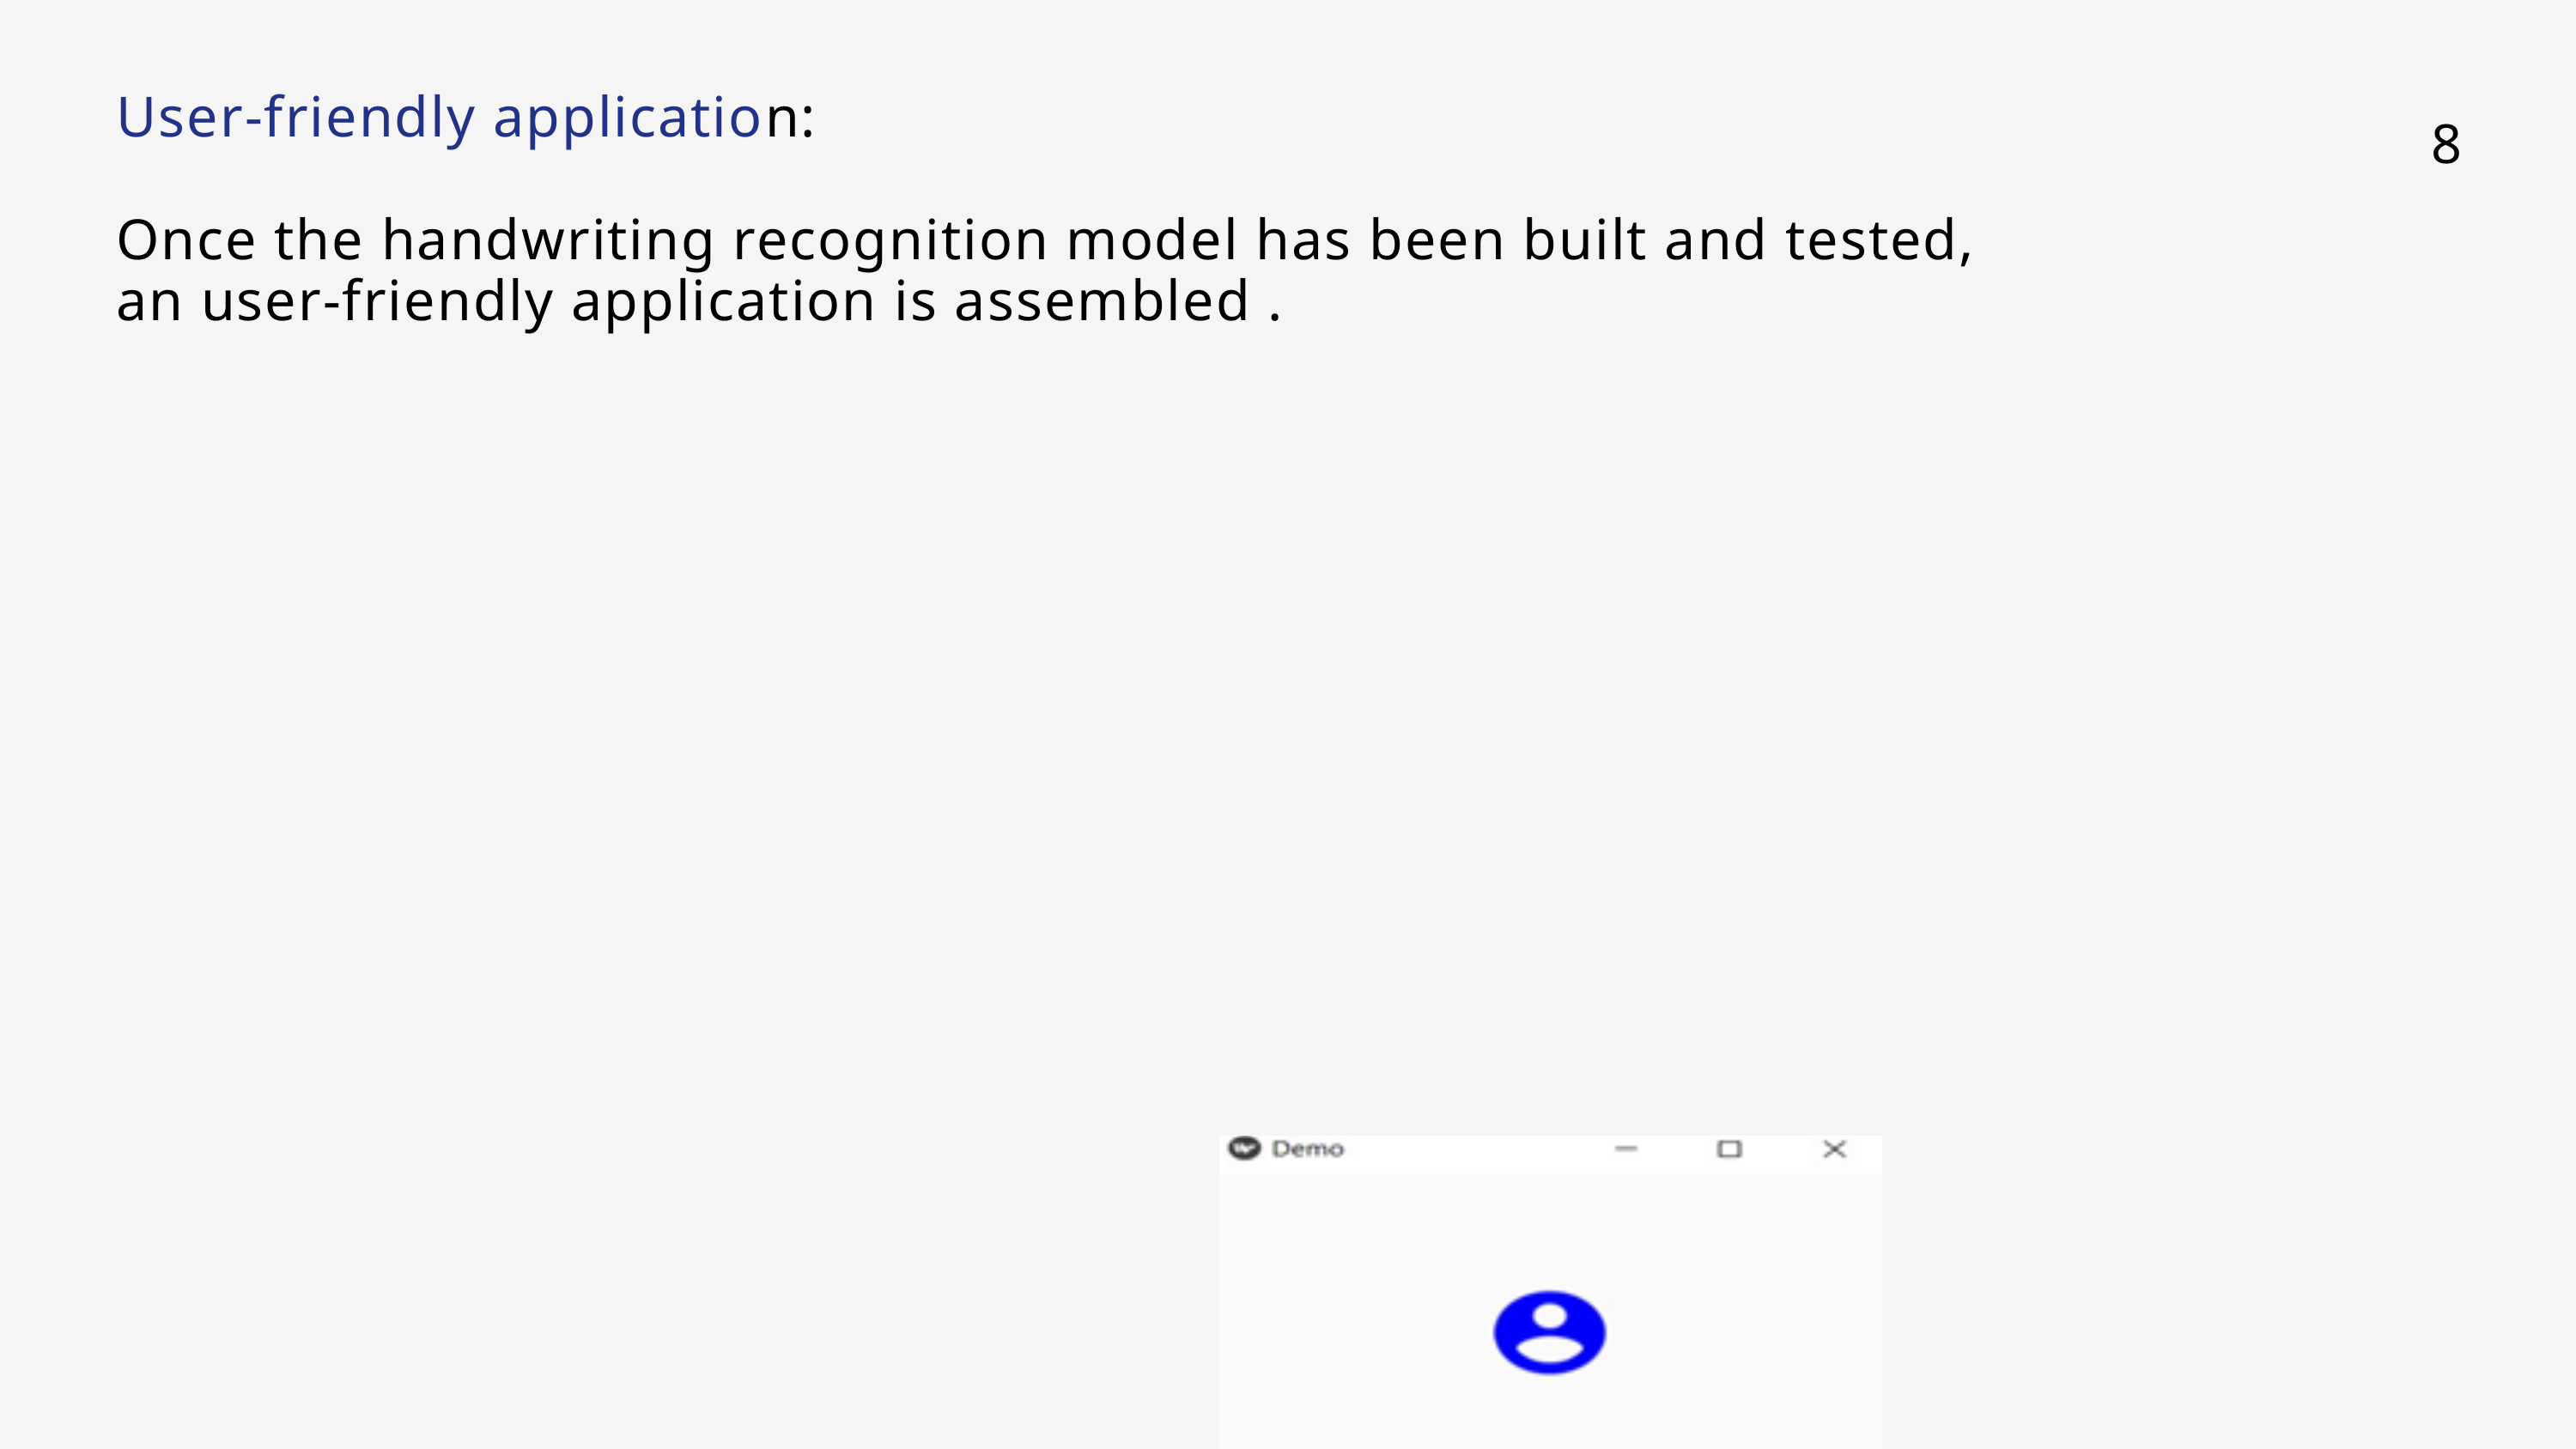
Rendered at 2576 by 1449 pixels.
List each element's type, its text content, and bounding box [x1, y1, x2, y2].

text_box [1219, 1136, 1882, 1449]
text_box User-friendly application: Once the handwriting recognition model has been built and tested, an user-friendly application is assembled . [116, 87, 2020, 332]
text_box 8 [2431, 115, 2512, 175]
